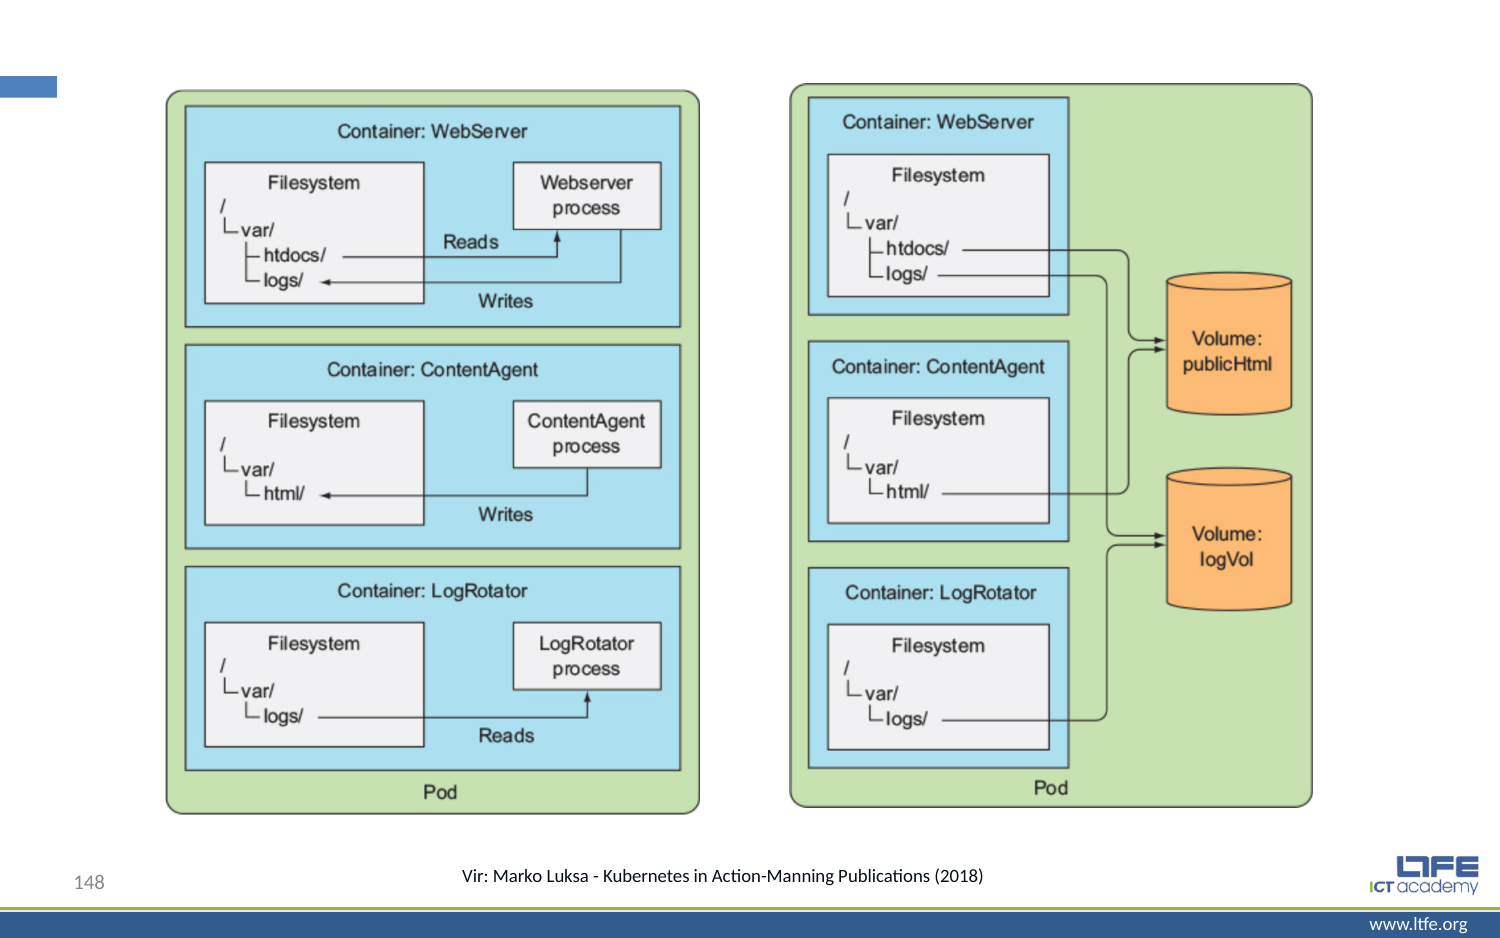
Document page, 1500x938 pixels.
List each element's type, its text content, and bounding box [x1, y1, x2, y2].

picture [0, 0, 1500, 938]
text_box Vir: Marko Luksa - Kubernetes in Action-Manning Publications (2018) [447, 856, 1482, 895]
slide_number 148 [58, 856, 199, 907]
